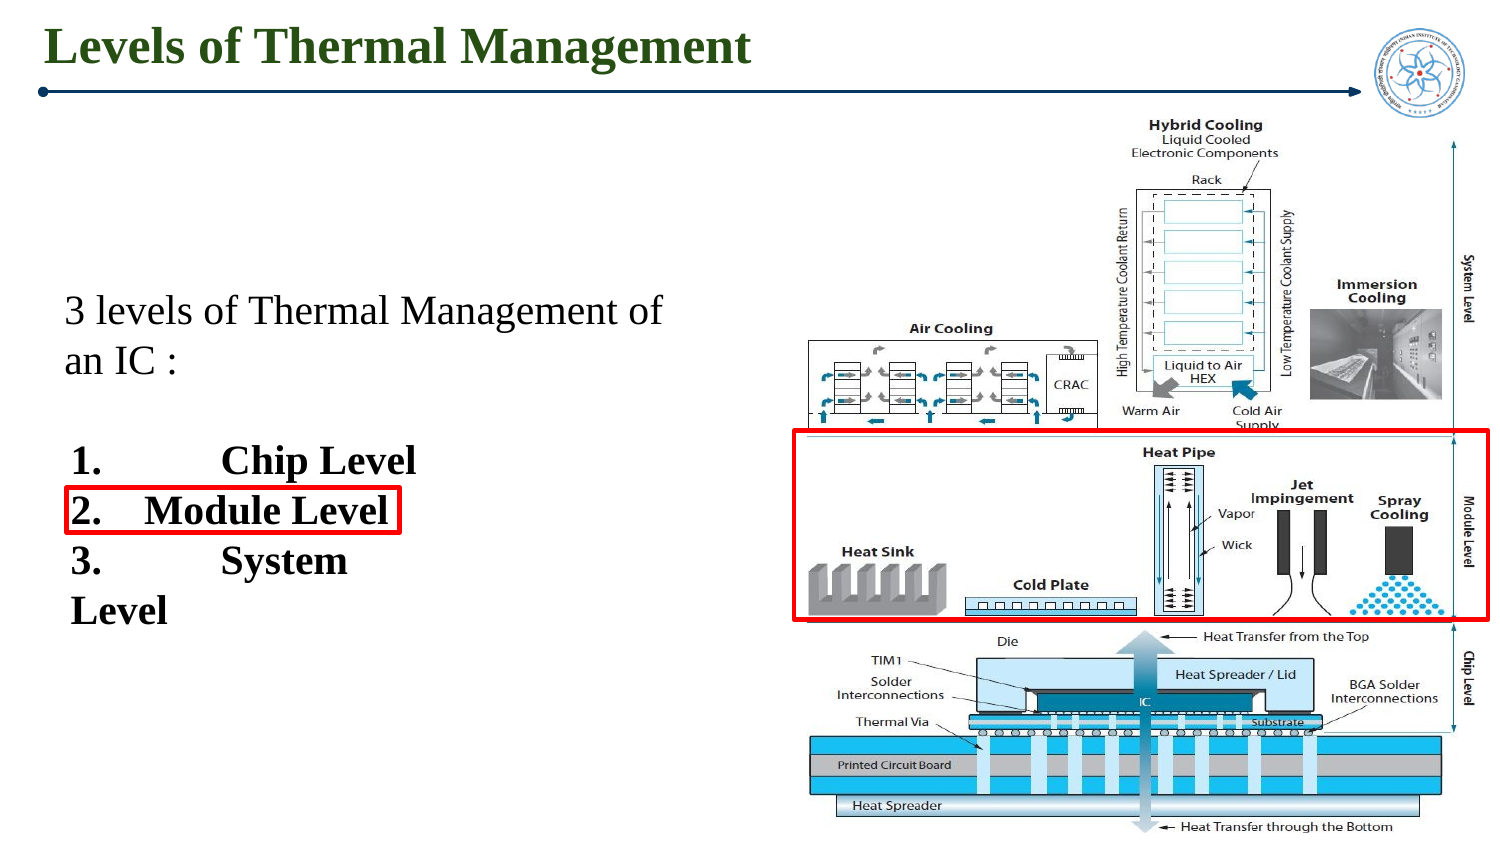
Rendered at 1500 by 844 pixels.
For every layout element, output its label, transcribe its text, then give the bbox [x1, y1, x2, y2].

text_box 1. Chip Level 2. Module Level 3. System Level [68, 430, 438, 633]
text_box [66, 487, 400, 533]
picture [807, 119, 1475, 834]
picture [1374, 28, 1465, 118]
text_box 3 levels of Thermal Management of an IC : [62, 280, 713, 383]
title Levels of Thermal Management [34, 8, 1278, 153]
text_box [794, 430, 802, 620]
text_box [1479, 430, 1488, 620]
